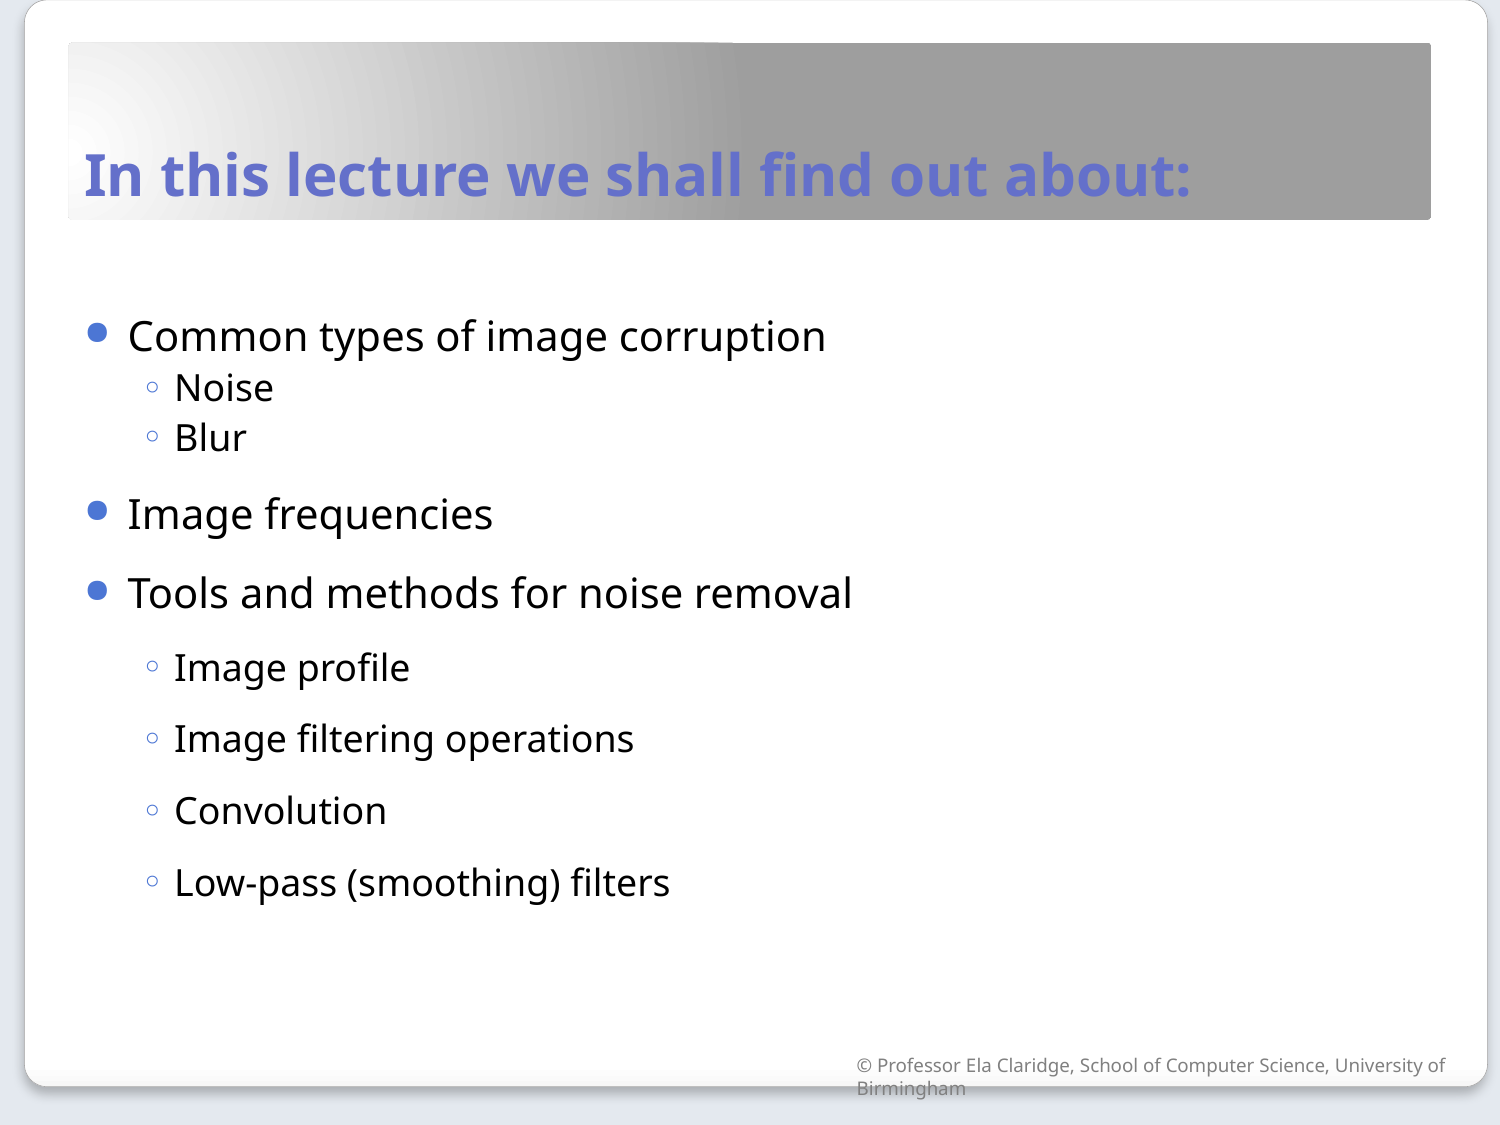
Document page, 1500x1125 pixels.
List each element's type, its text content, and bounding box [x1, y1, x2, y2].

list Common types of image corruption Noise Blur Image frequencies Tools and methods for noise removal Image profile Image filtering operations Convolution Low-pass (smoothing) filters [76, 302, 1420, 1048]
title In this lecture we shall find out about: [76, 42, 1420, 216]
